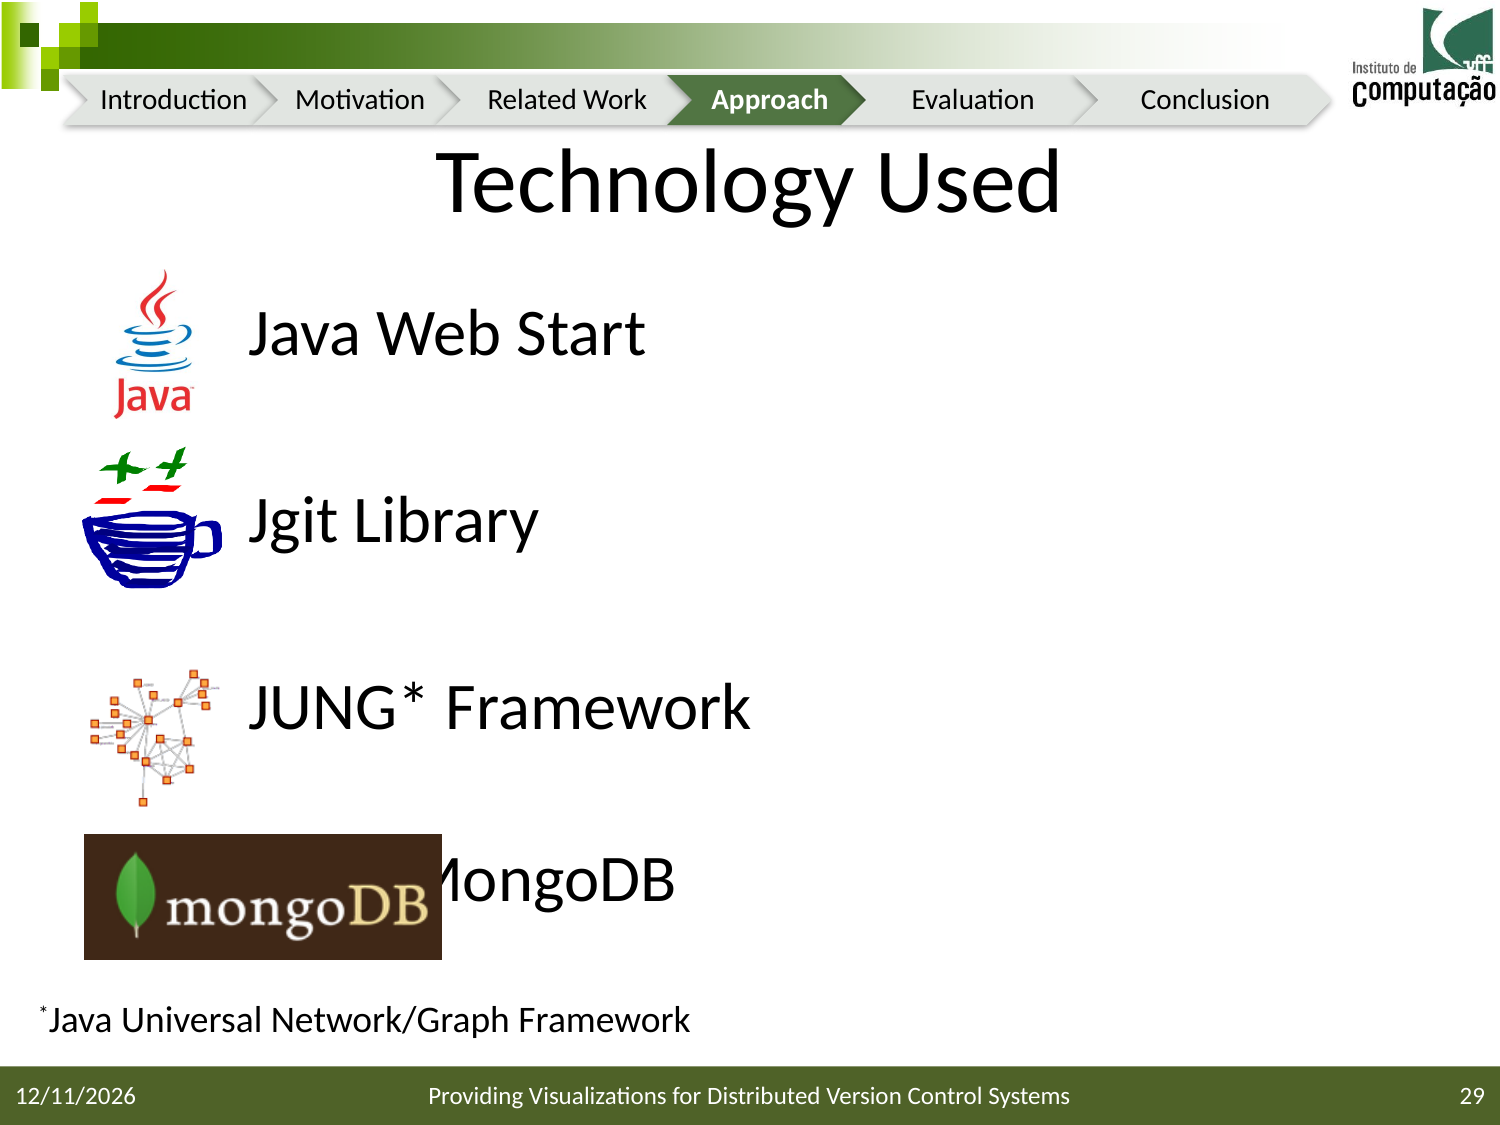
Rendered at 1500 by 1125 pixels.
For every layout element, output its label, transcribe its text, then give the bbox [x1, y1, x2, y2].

slide_number 29 [1149, 1065, 1500, 1125]
picture [78, 269, 229, 420]
list Java Web Start Jgit Library JUNG* Framework MongoDB [23, 281, 1477, 971]
footer Providing Visualizations for Distributed Version Control Systems [362, 1065, 1138, 1125]
picture [84, 834, 442, 961]
text_box *Java Universal Network/Graph Framework [23, 987, 1477, 1048]
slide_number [0, 1065, 350, 1125]
picture [76, 444, 228, 594]
title Technology Used [23, 82, 1477, 270]
picture [84, 660, 229, 814]
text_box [62, 74, 1333, 126]
